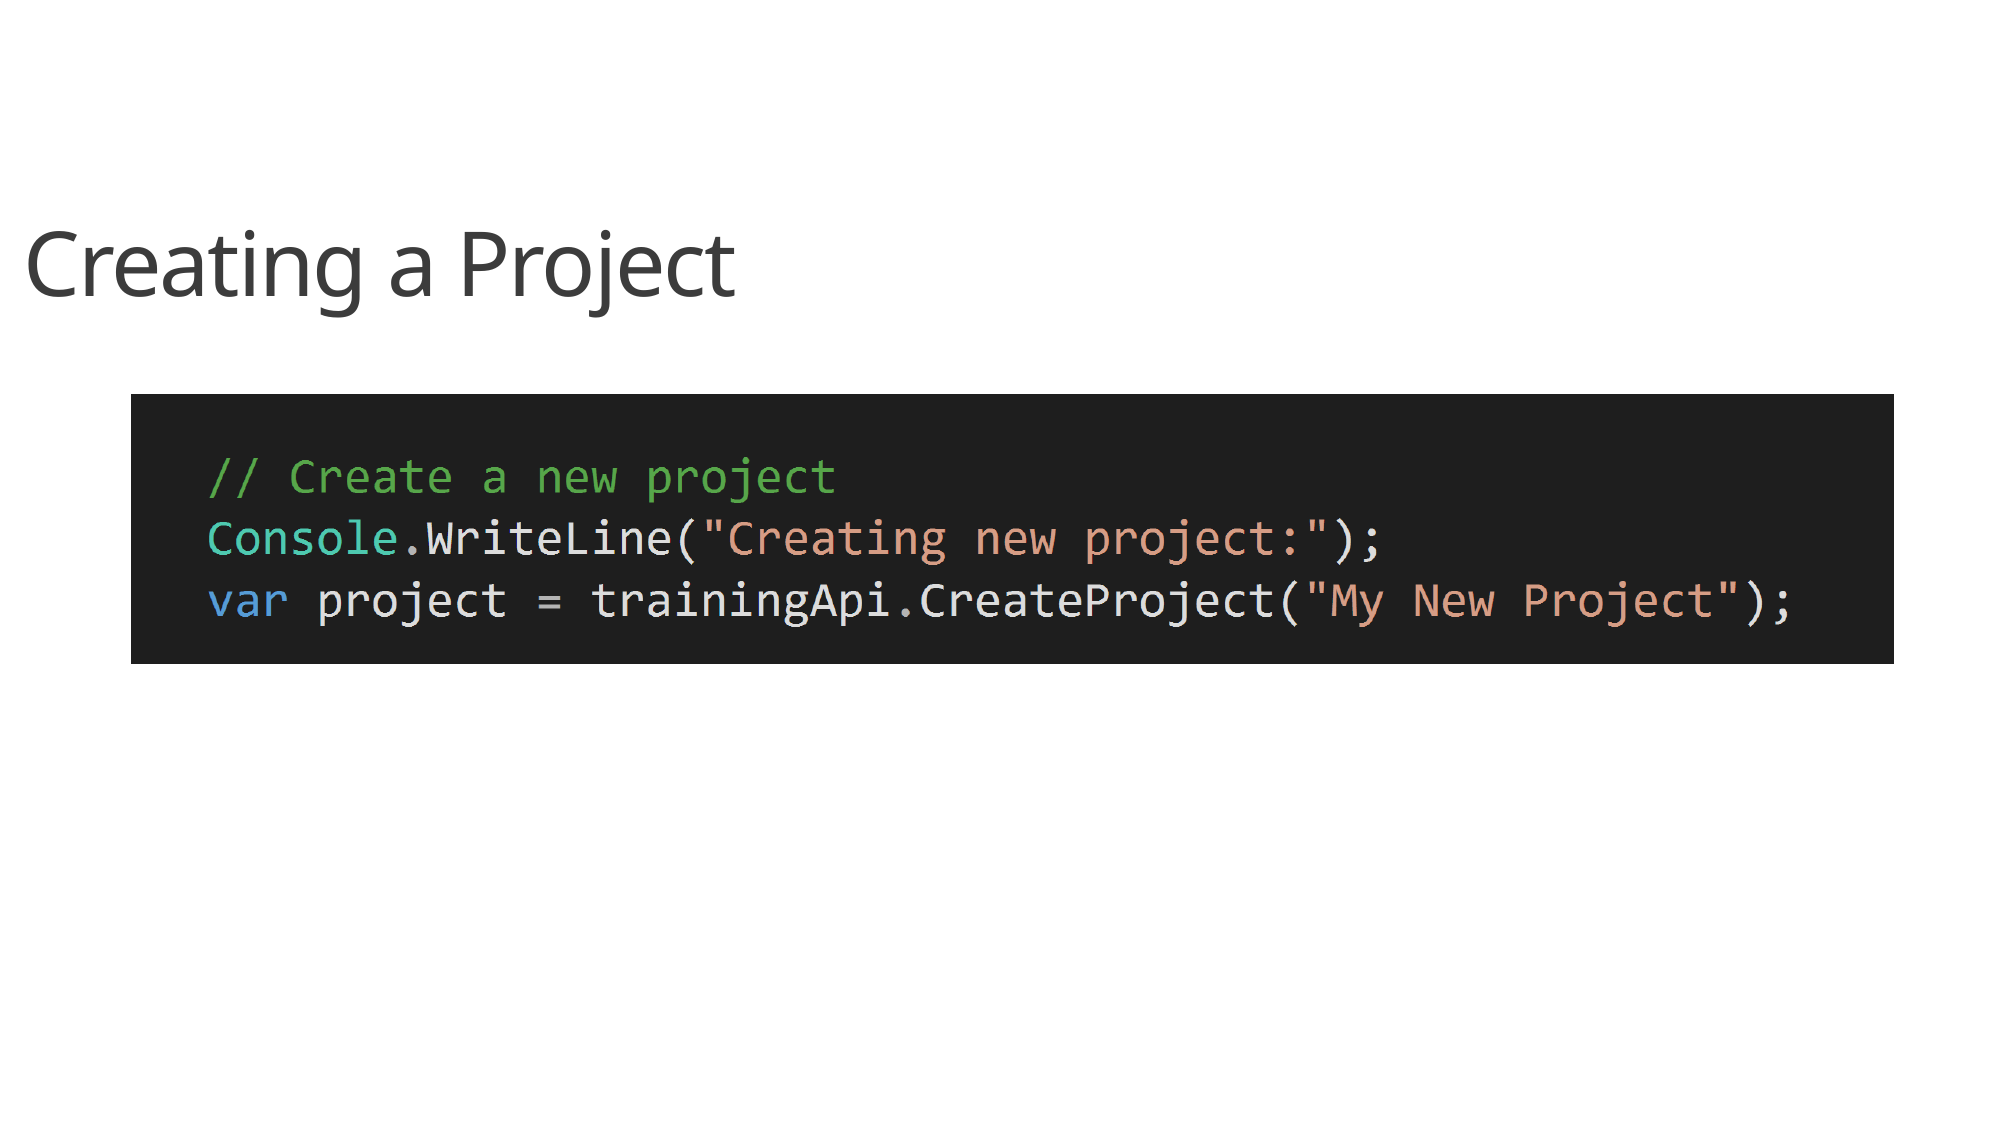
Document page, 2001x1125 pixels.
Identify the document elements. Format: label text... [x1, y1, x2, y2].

title Creating a Project [0, 203, 1347, 340]
picture [130, 394, 1894, 665]
